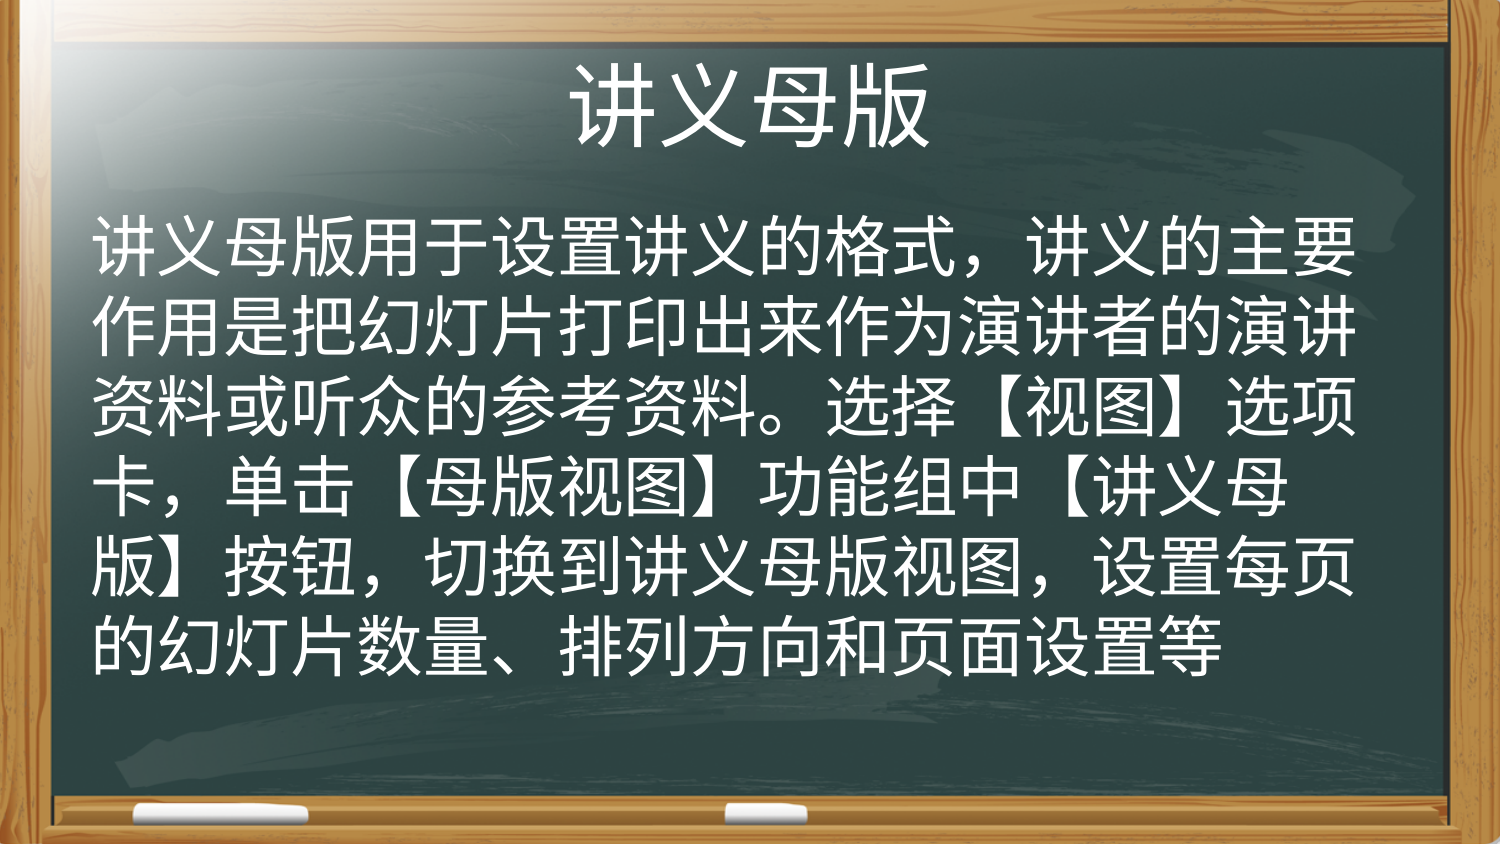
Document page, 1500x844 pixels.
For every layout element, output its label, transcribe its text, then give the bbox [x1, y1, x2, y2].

picture [0, 0, 1500, 844]
list 讲义母版用于设置讲义的格式，讲义的主要作用是把幻灯片打印出来作为演讲者的演讲资料或听众的参考资料。选择【视图】选项卡，单击【母版视图】功能组中【讲义母版】按钮，切换到讲义母版视图，设置每页的幻灯片数量、排列方向和页面设置等 [75, 196, 1425, 754]
title 讲义母版 [75, 33, 1425, 175]
